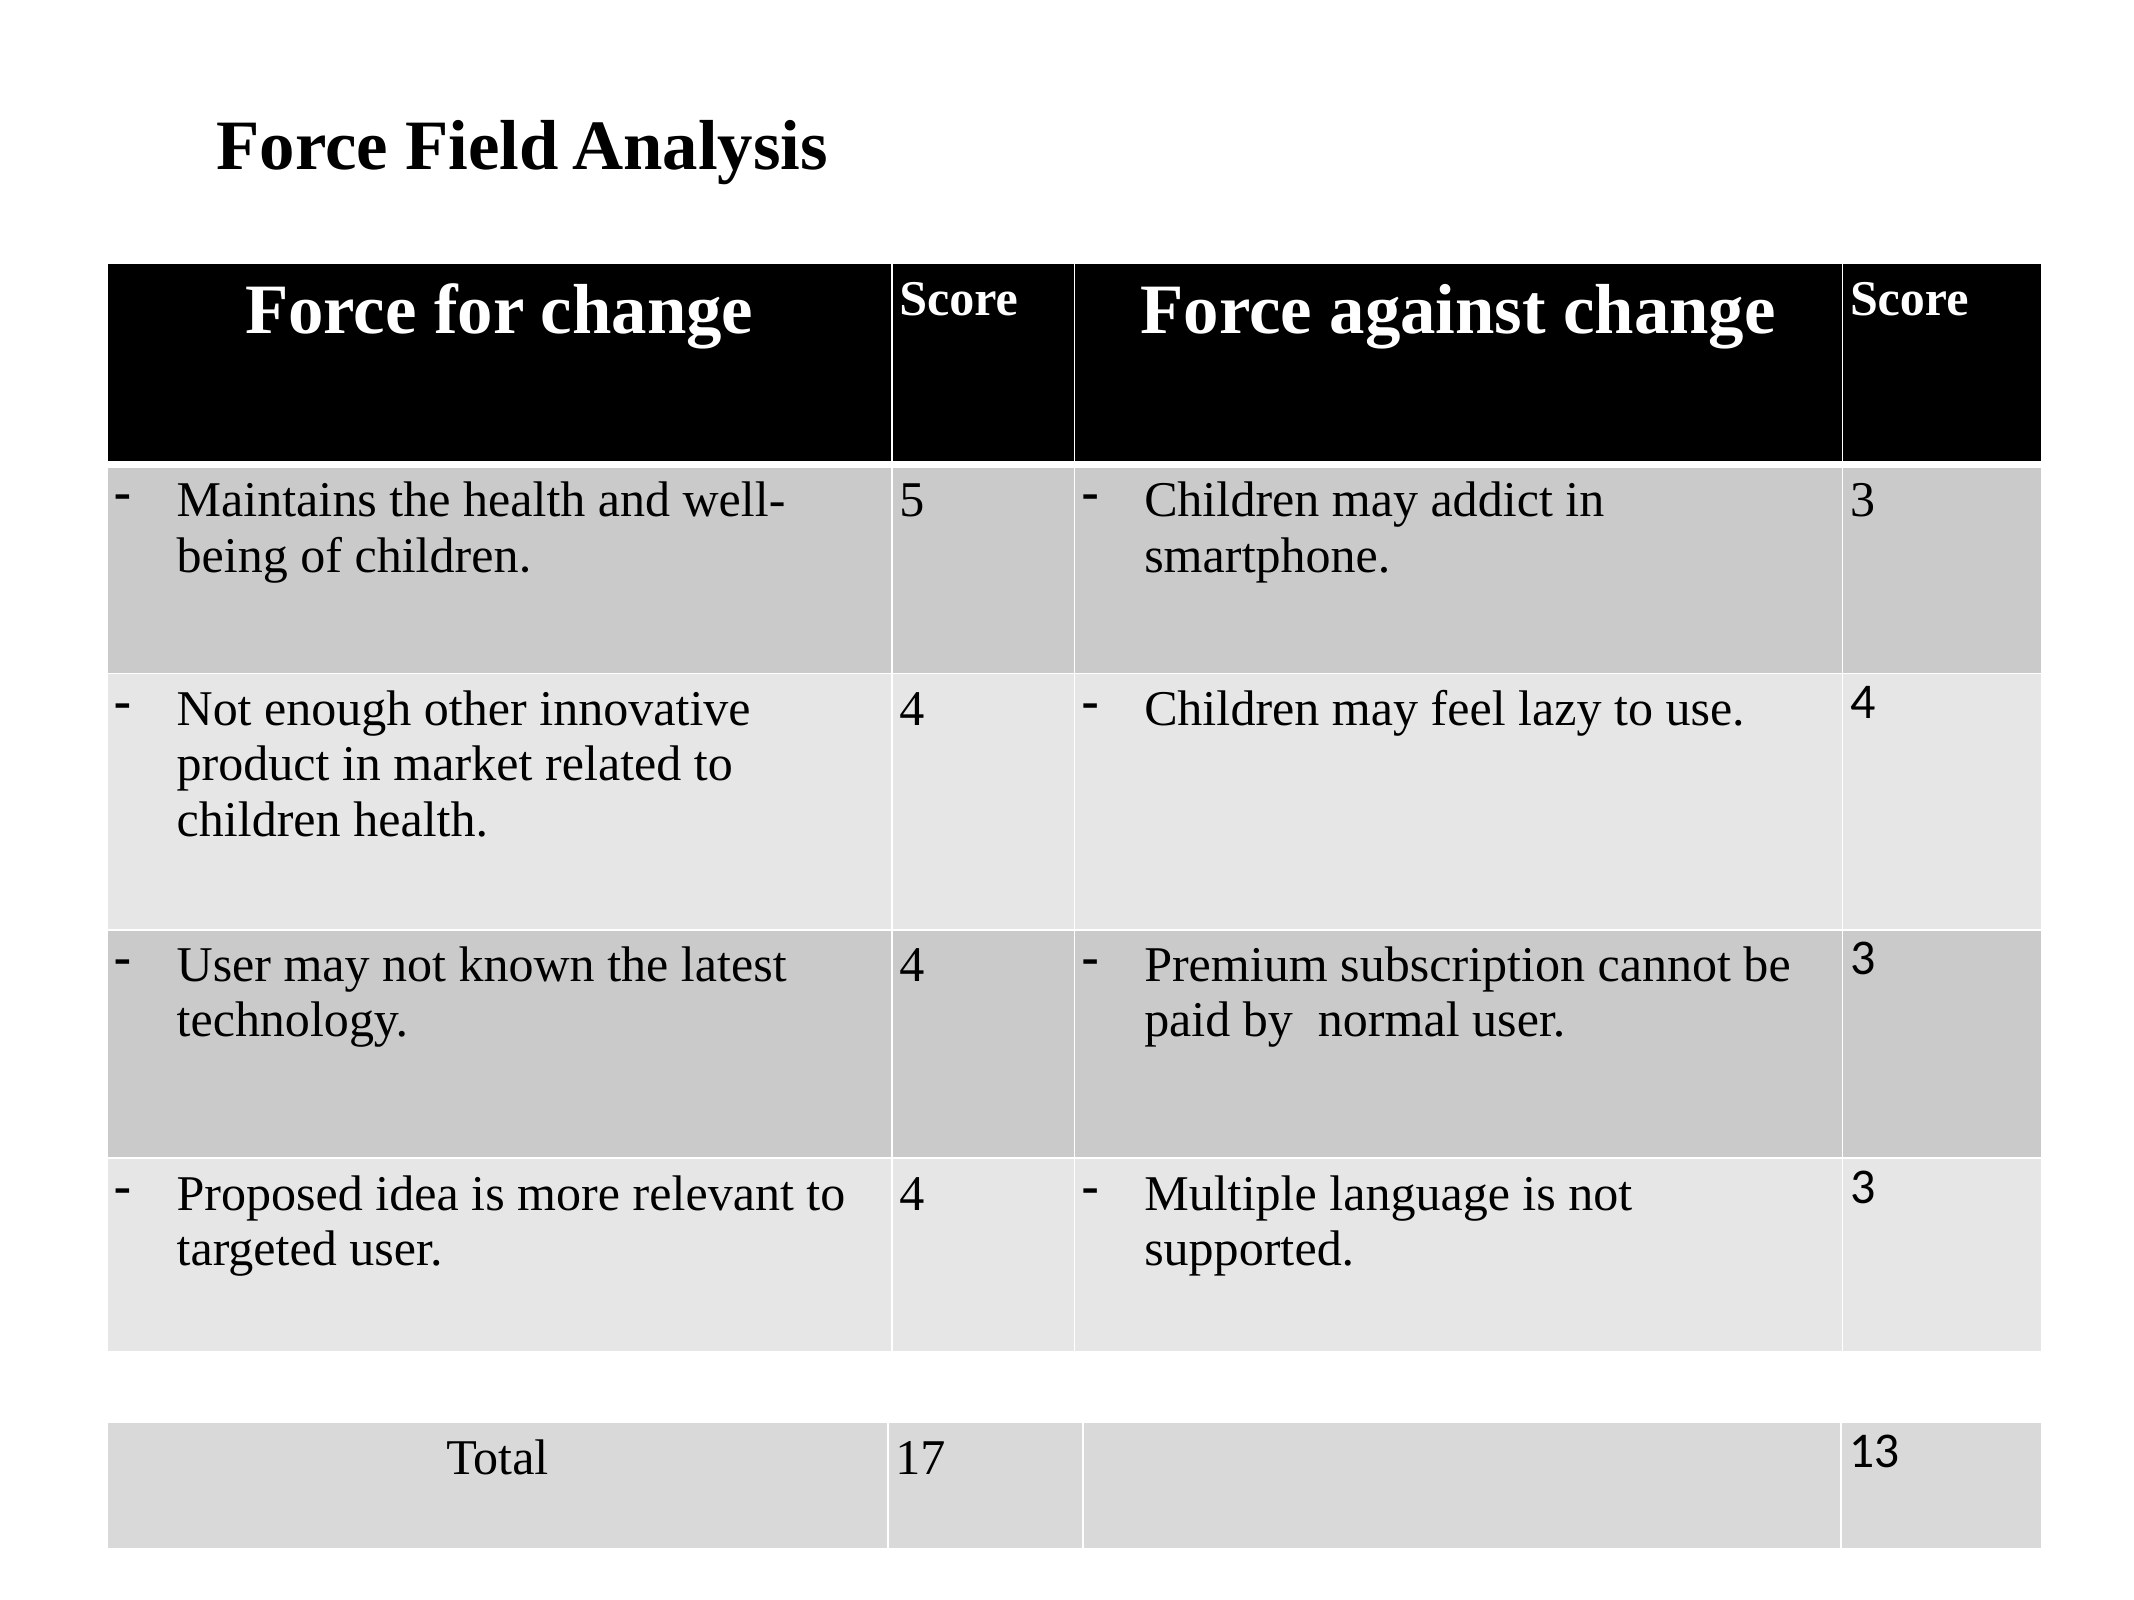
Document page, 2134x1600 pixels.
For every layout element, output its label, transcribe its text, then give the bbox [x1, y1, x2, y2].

table_cell Proposed idea is more relevant to targeted user. [108, 1159, 891, 1351]
table_cell User may not known the latest technology. [108, 931, 891, 1157]
table_cell 5 [893, 468, 1074, 673]
table_cell Children may feel lazy to use. [1075, 674, 1842, 929]
table_header 13 [1842, 1423, 2041, 1548]
table_cell 3 [1843, 1159, 2041, 1351]
table_cell 4 [893, 931, 1074, 1157]
table_cell 4 [893, 674, 1074, 929]
table_cell 4 [1843, 674, 2041, 929]
table_cell Children may addict in smartphone. [1075, 468, 1842, 673]
table_cell Not enough other innovative product in market related to children health. [108, 674, 891, 929]
title Force Field Analysis [205, 58, 1623, 224]
table_header 17 [889, 1423, 1082, 1548]
table_cell 3 [1843, 468, 2041, 673]
table_cell 4 [893, 1159, 1074, 1351]
table_header Score [1843, 264, 2041, 461]
table_header Total [108, 1423, 887, 1548]
table_header Score [893, 264, 1074, 461]
table_header [1084, 1423, 1840, 1548]
table_cell Premium subscription cannot be paid by normal user. [1075, 931, 1842, 1157]
table_cell Multiple language is not supported. [1075, 1159, 1842, 1351]
table_cell 3 [1843, 931, 2041, 1157]
table_header Force for change [108, 264, 891, 461]
table_cell Maintains the health and well-being of children. [108, 468, 891, 673]
table_header Force against change [1075, 264, 1842, 461]
